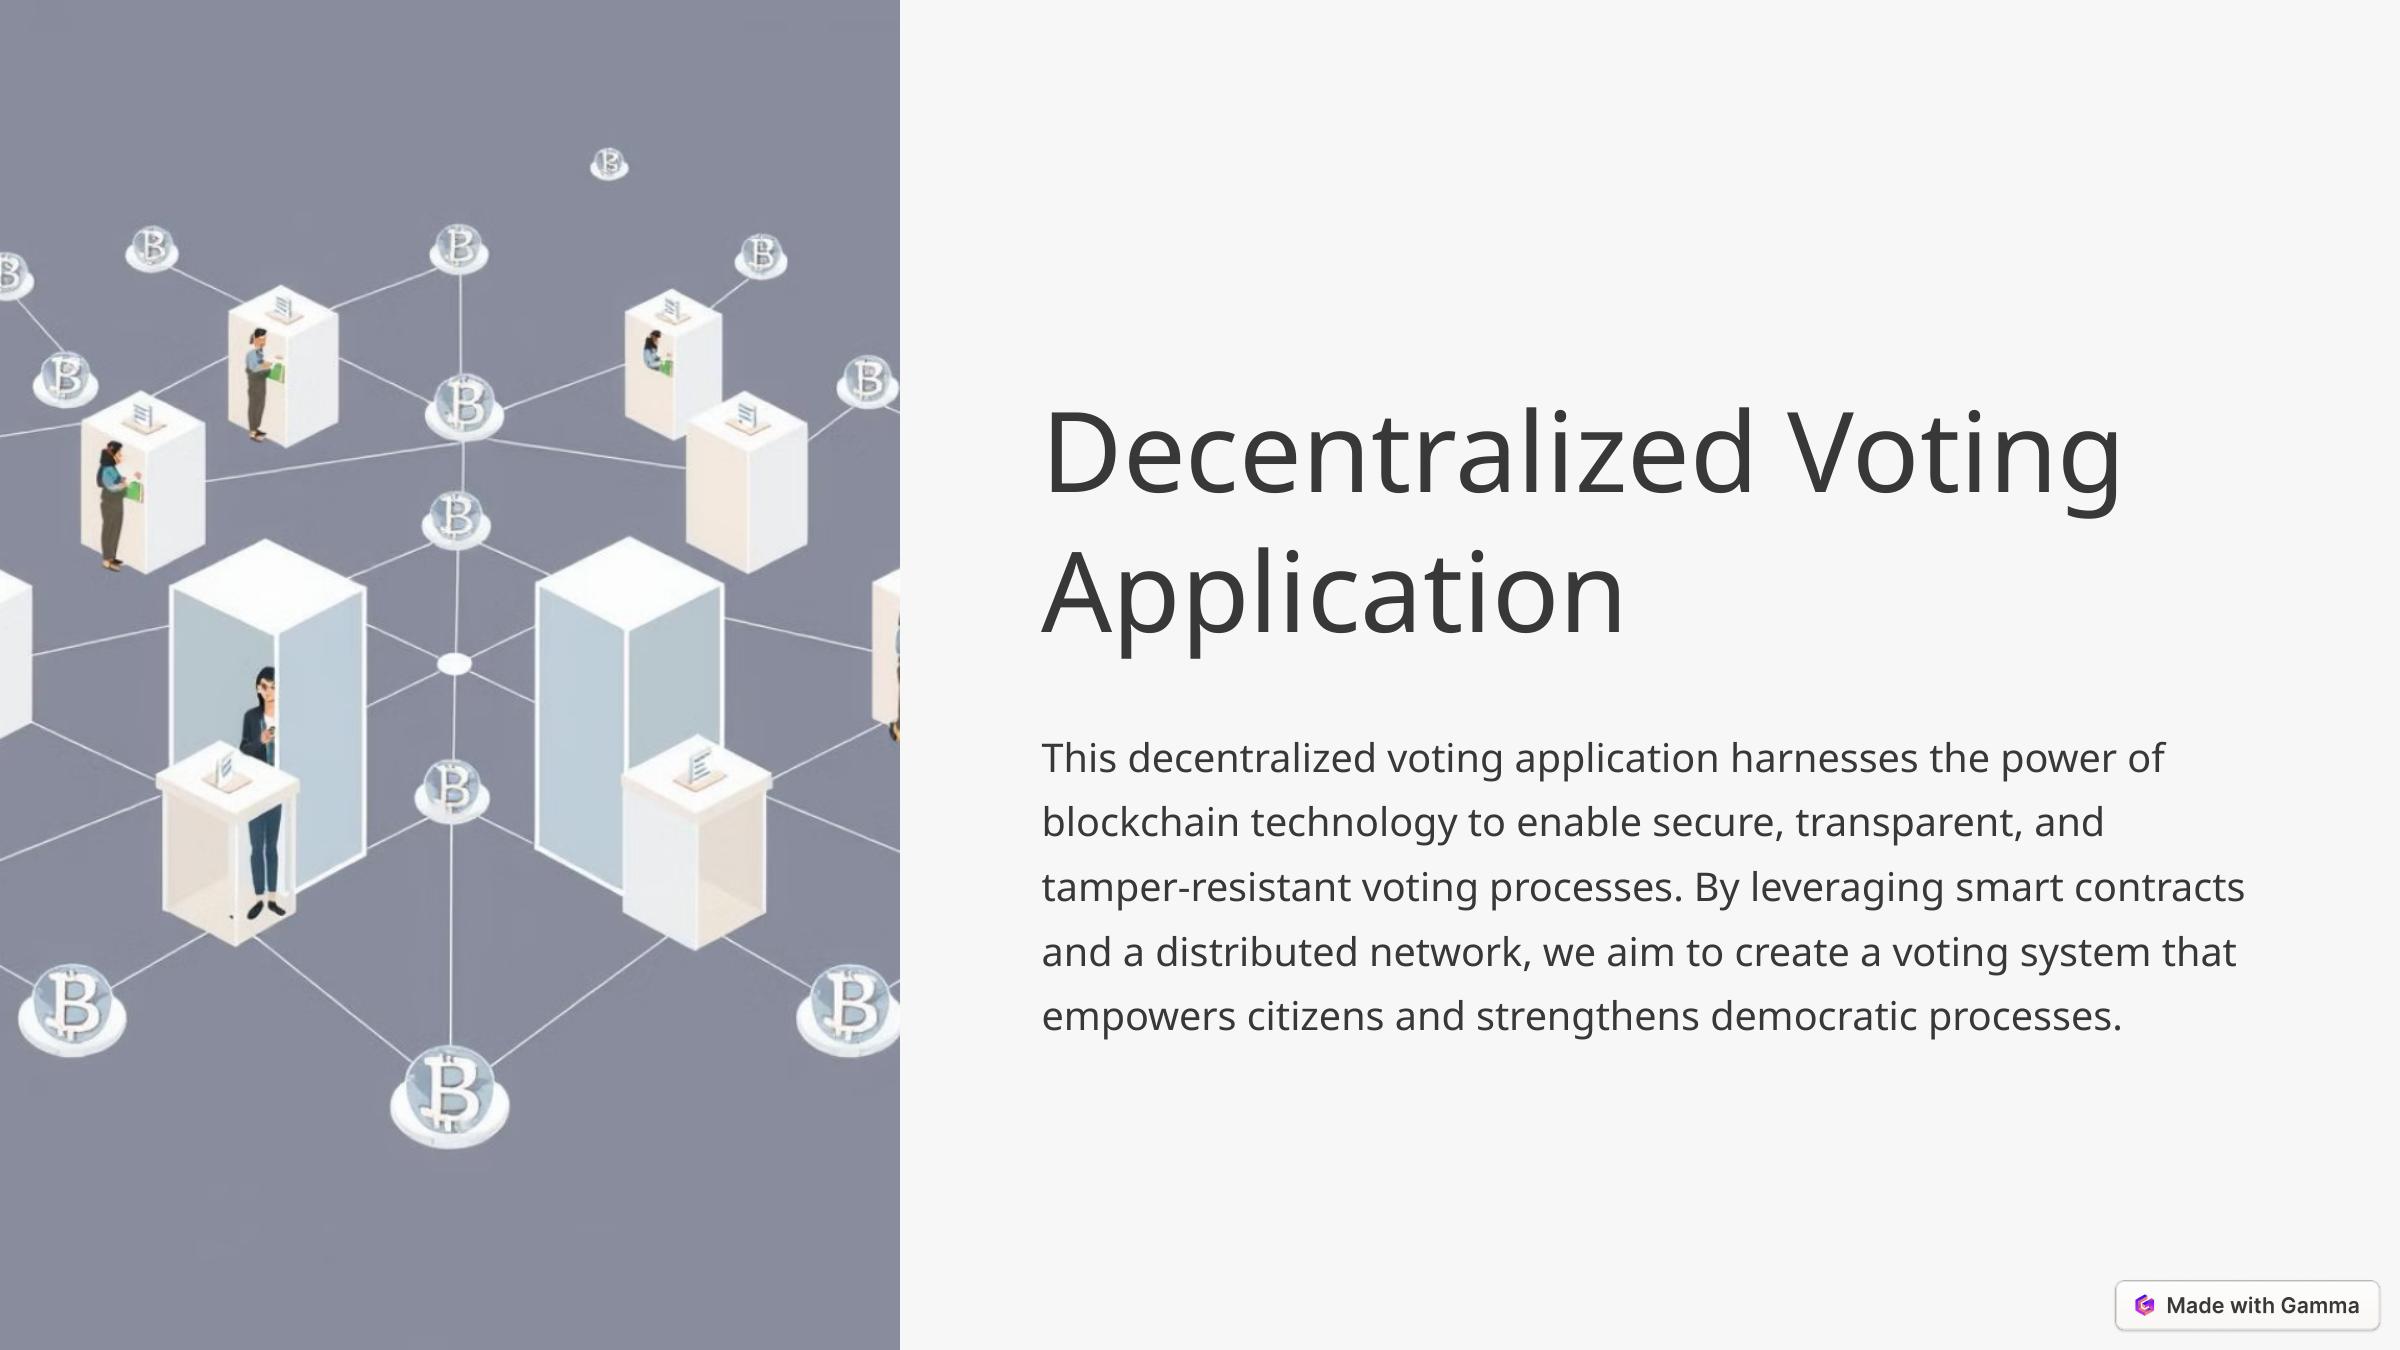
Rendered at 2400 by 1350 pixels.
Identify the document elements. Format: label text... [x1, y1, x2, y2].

picture [2106, 1271, 2389, 1339]
picture [0, 0, 900, 1350]
text_box This decentralized voting application harnesses the power of blockchain technology to enable secure, transparent, and tamper-resistant voting processes. By leveraging smart contracts and a distributed network, we aim to create a voting system that empowers citizens and strengthens democratic processes. [1041, 715, 2259, 975]
text_box Decentralized Voting Application [1041, 375, 2259, 655]
